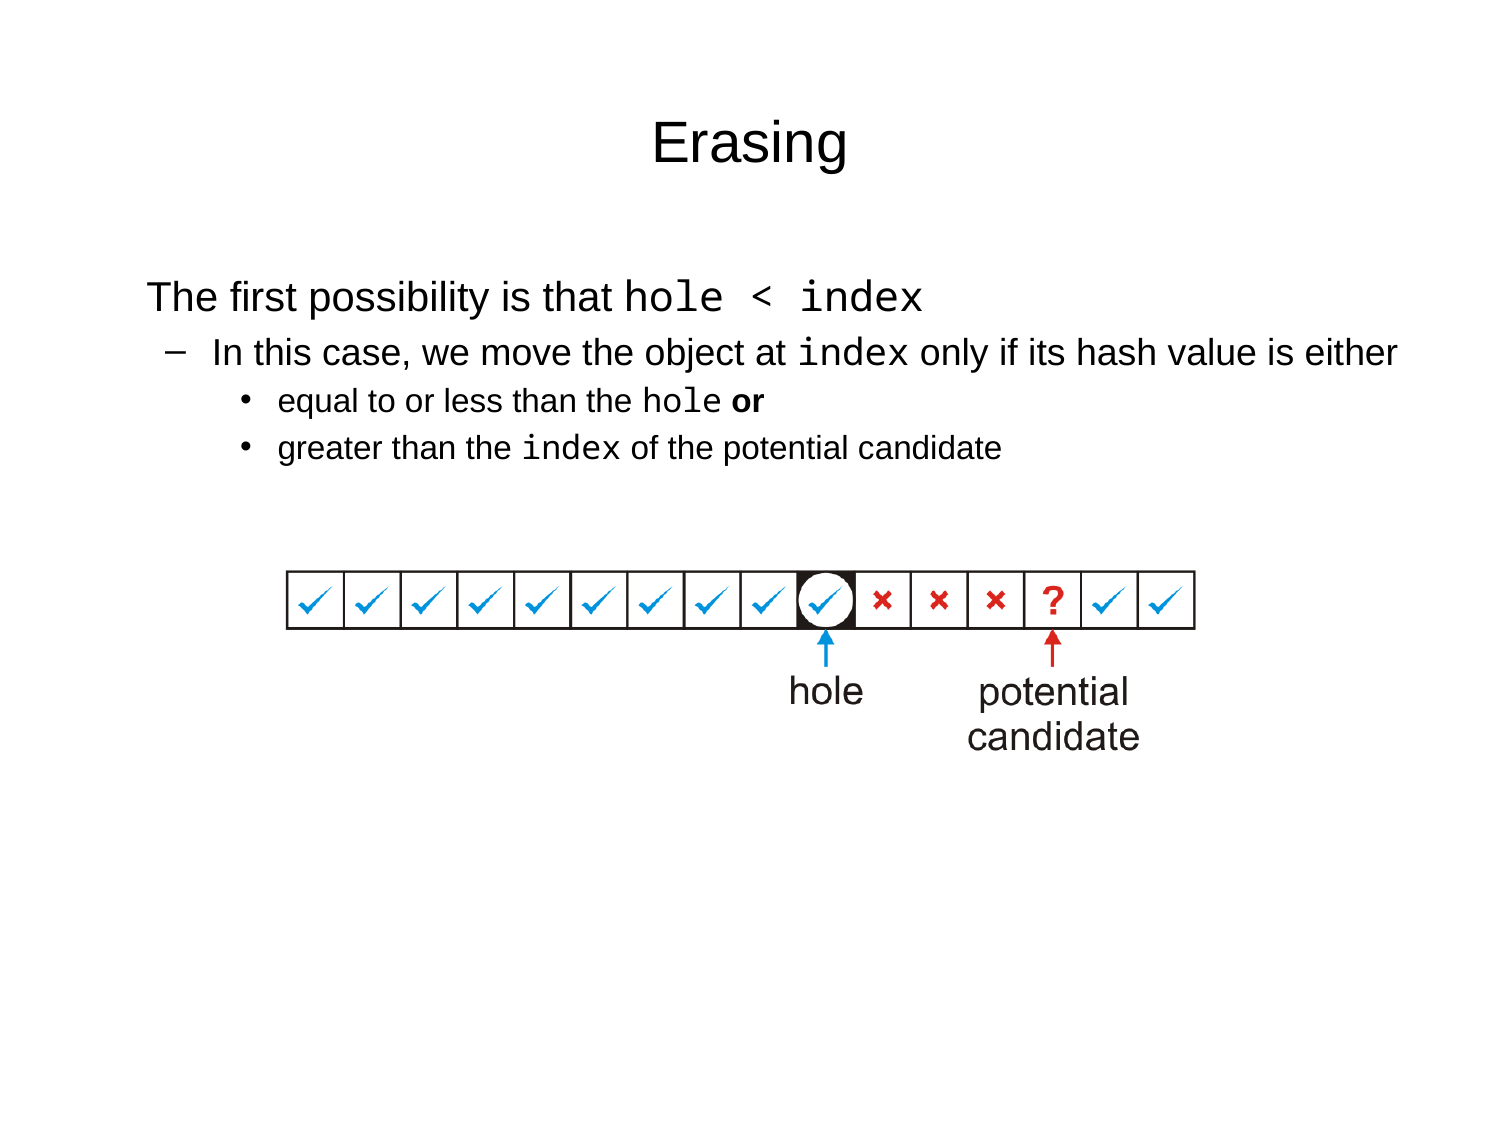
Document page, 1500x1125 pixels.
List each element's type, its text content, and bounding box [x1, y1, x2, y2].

list The first possibility is that hole < index In this case, we move the object at index only if its hash value is either equal to or less than the hole or greater than the index of the potential candidate [74, 262, 1426, 1006]
title Erasing [74, 44, 1426, 233]
picture [277, 562, 1204, 752]
